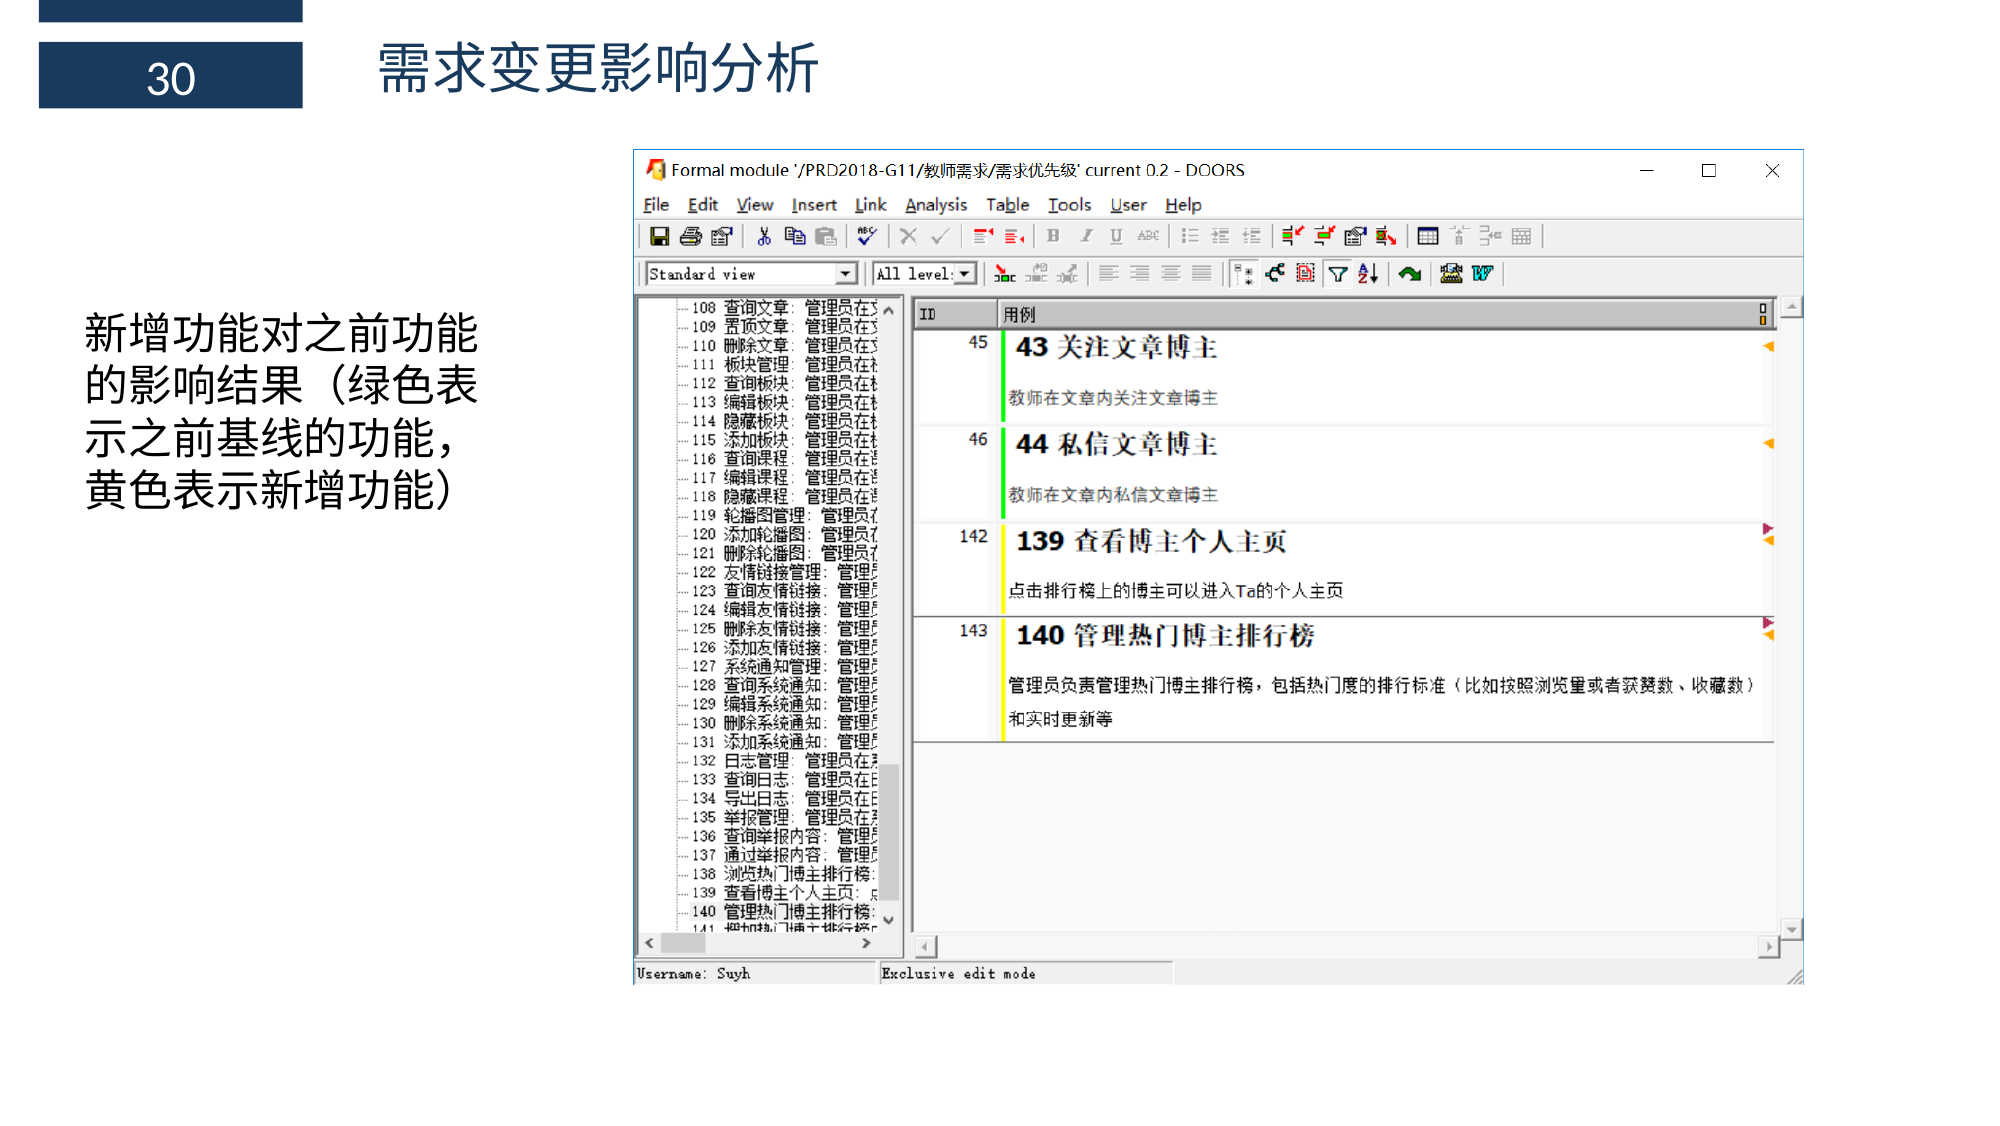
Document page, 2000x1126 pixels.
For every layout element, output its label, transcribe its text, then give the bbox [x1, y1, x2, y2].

text_box 新增功能对之前功能的影响结果（绿色表示之前基线的功能，黄色表示新增功能） [70, 298, 514, 523]
text_box 需求变更影响分析 [361, 26, 1355, 108]
text_box 30 [37, 40, 305, 111]
picture [633, 148, 1804, 985]
text_box [37, 0, 305, 24]
